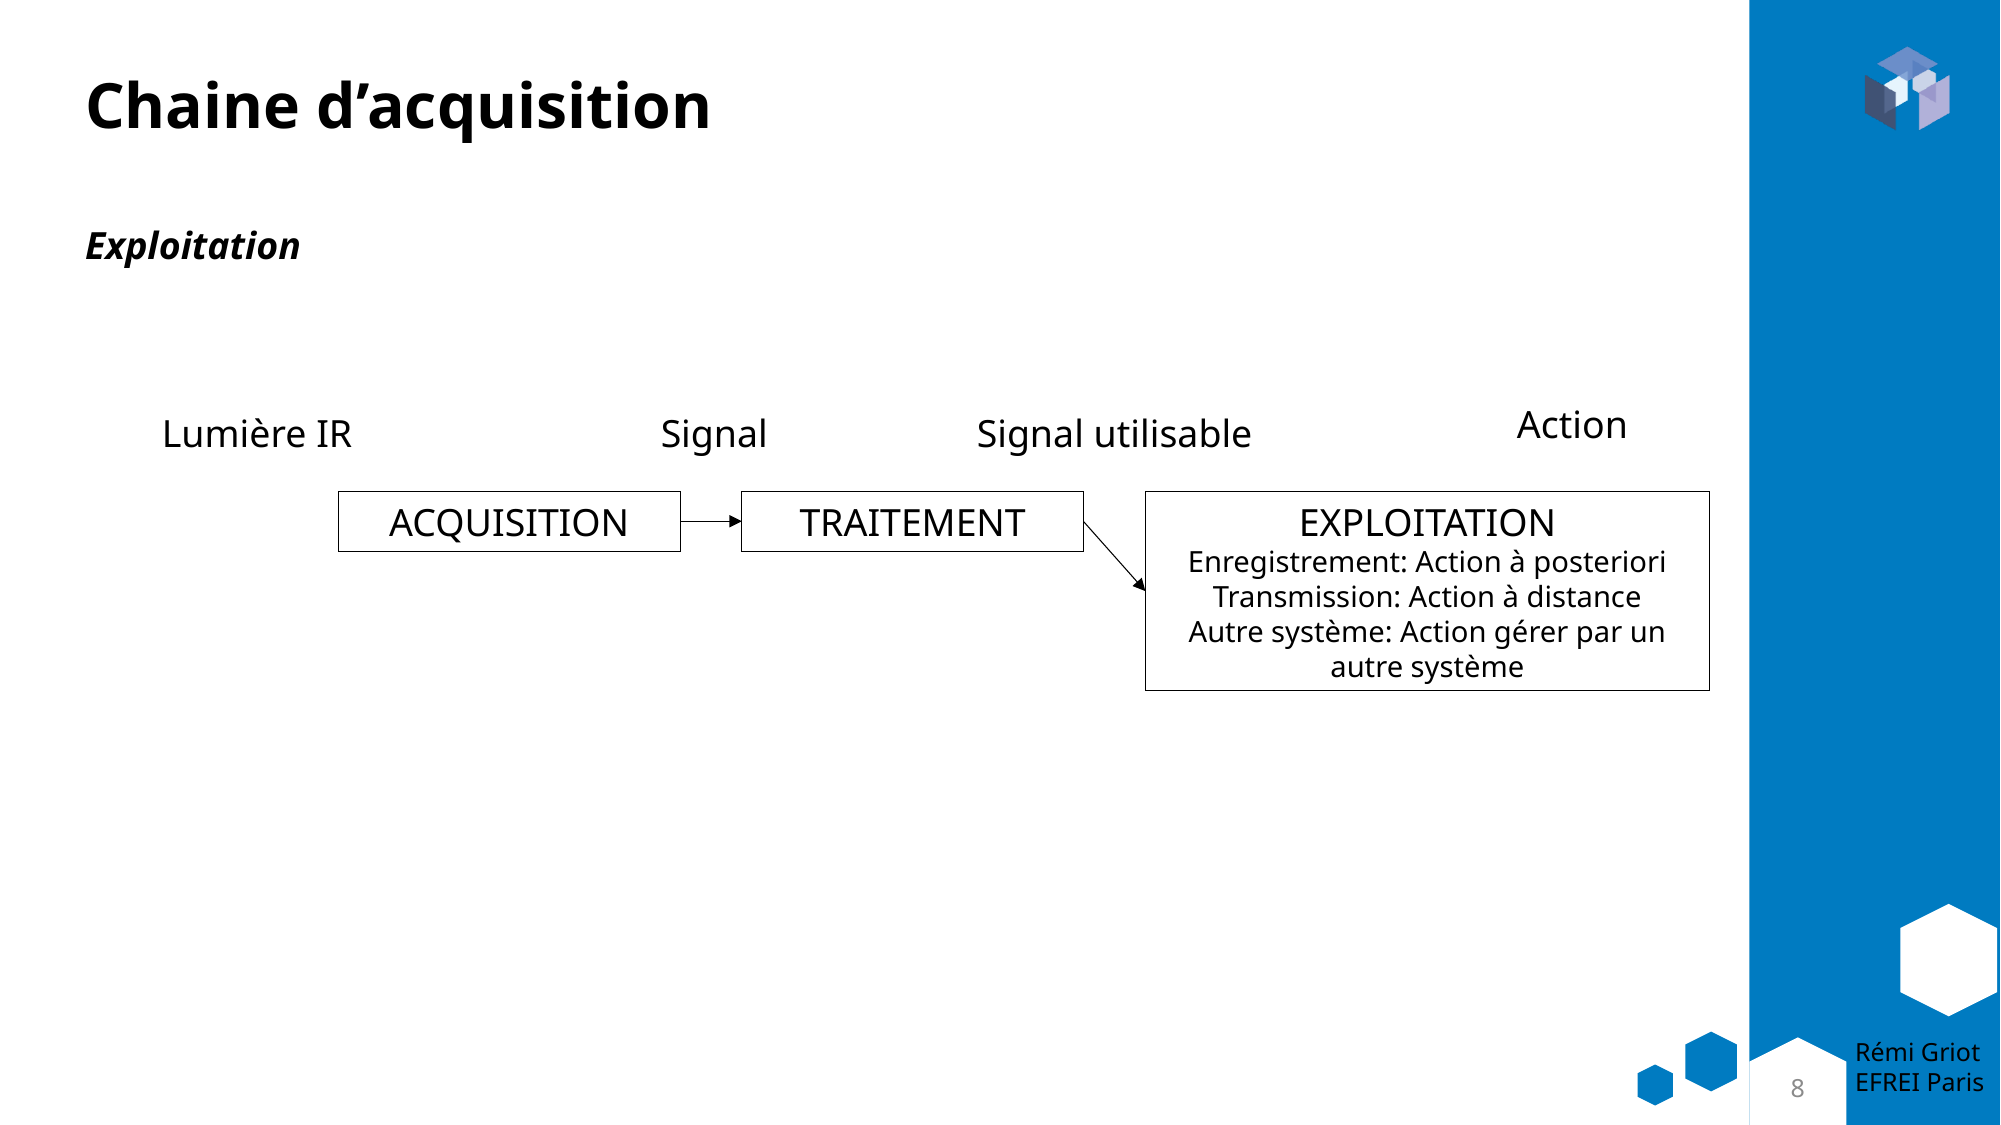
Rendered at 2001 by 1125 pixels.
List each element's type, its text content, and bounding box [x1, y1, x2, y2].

title Chaine d’acquisition [70, 0, 1693, 218]
text_box Lumière IR [29, 402, 485, 507]
text_box Signal utilisable [913, 402, 1317, 462]
picture [1858, 41, 1956, 135]
list Exploitation [70, 220, 1387, 281]
text_box TRAITEMENT [741, 491, 1084, 552]
text_box 8 [1749, 1059, 1847, 1120]
text_box EXPLOITATION Enregistrement: Action à posteriori Transmission: Action à distance Autre système: Action gérer par un autre système [1145, 491, 1710, 691]
text_box Action [1370, 393, 1774, 454]
text_box Signal [646, 402, 789, 462]
text_box ACQUISITION [338, 491, 681, 552]
